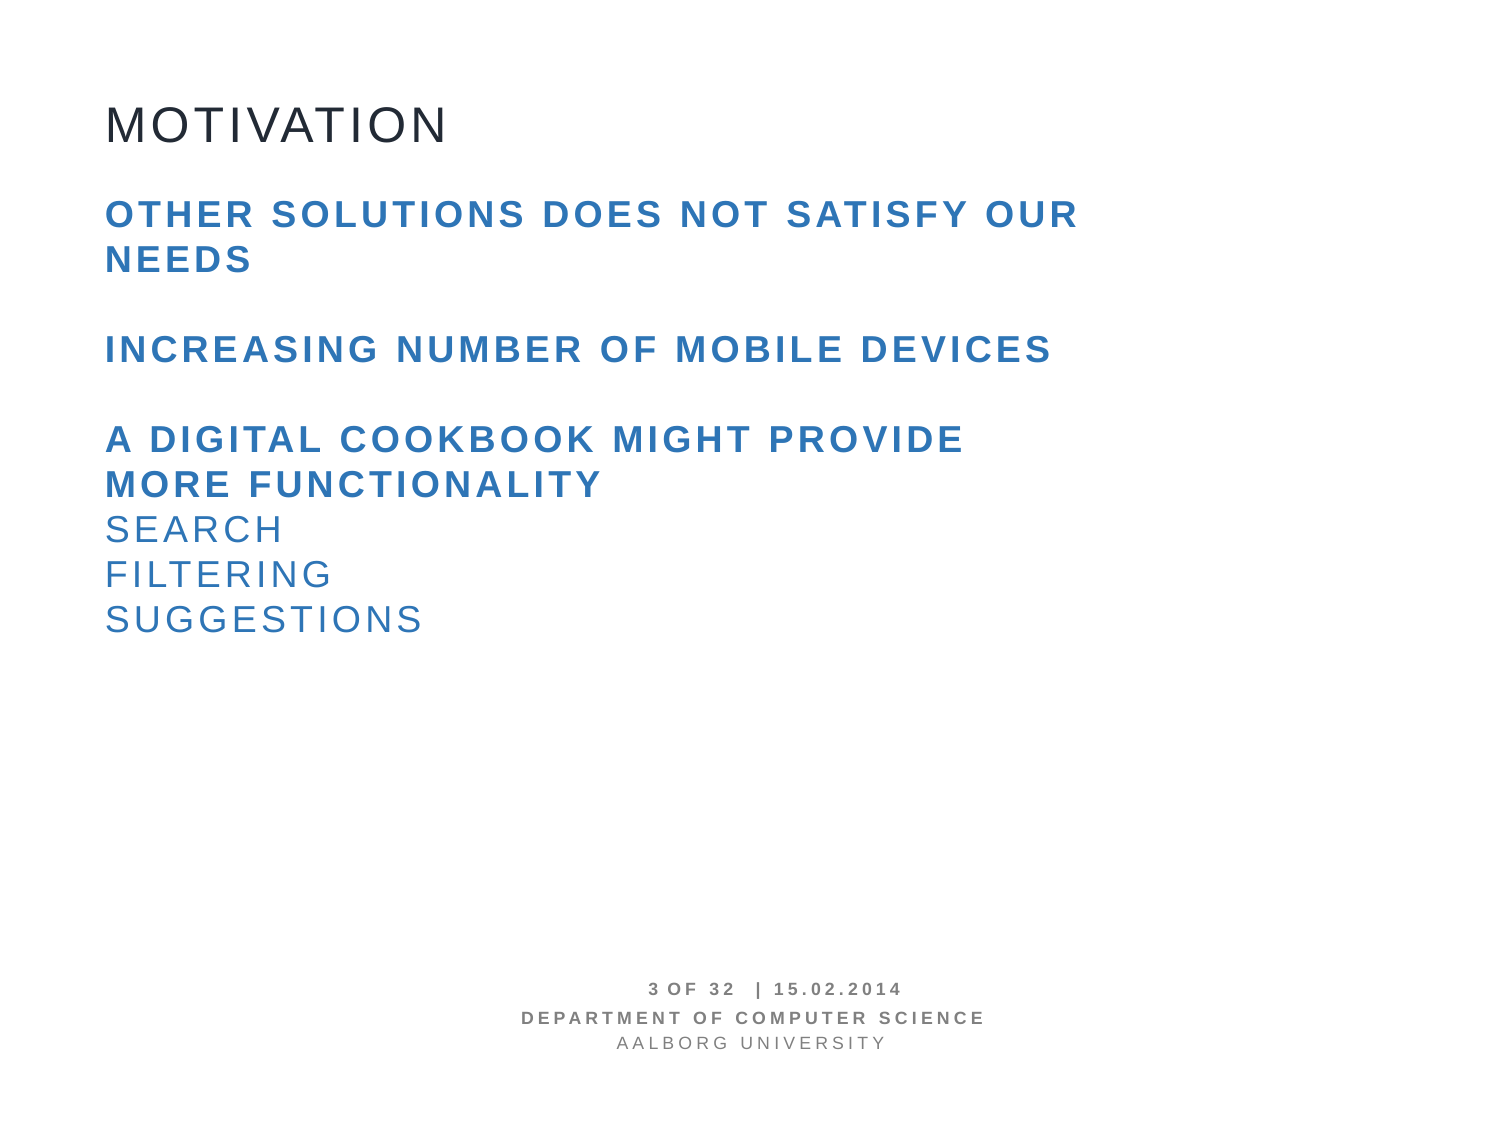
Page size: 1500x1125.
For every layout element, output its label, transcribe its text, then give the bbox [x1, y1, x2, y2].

text_box Department of computer science AALBORG UNIVERSITy [449, 1006, 1055, 1056]
text_box Motivation [102, 92, 1125, 153]
text_box 3 OF 32 | 15.02.2014 [416, 976, 1130, 1000]
text_box Other solutions does not satisfy our needs Increasing number of mobile devices A digital cookbook might provide more functionality Search Filtering Suggestions [102, 189, 1106, 858]
